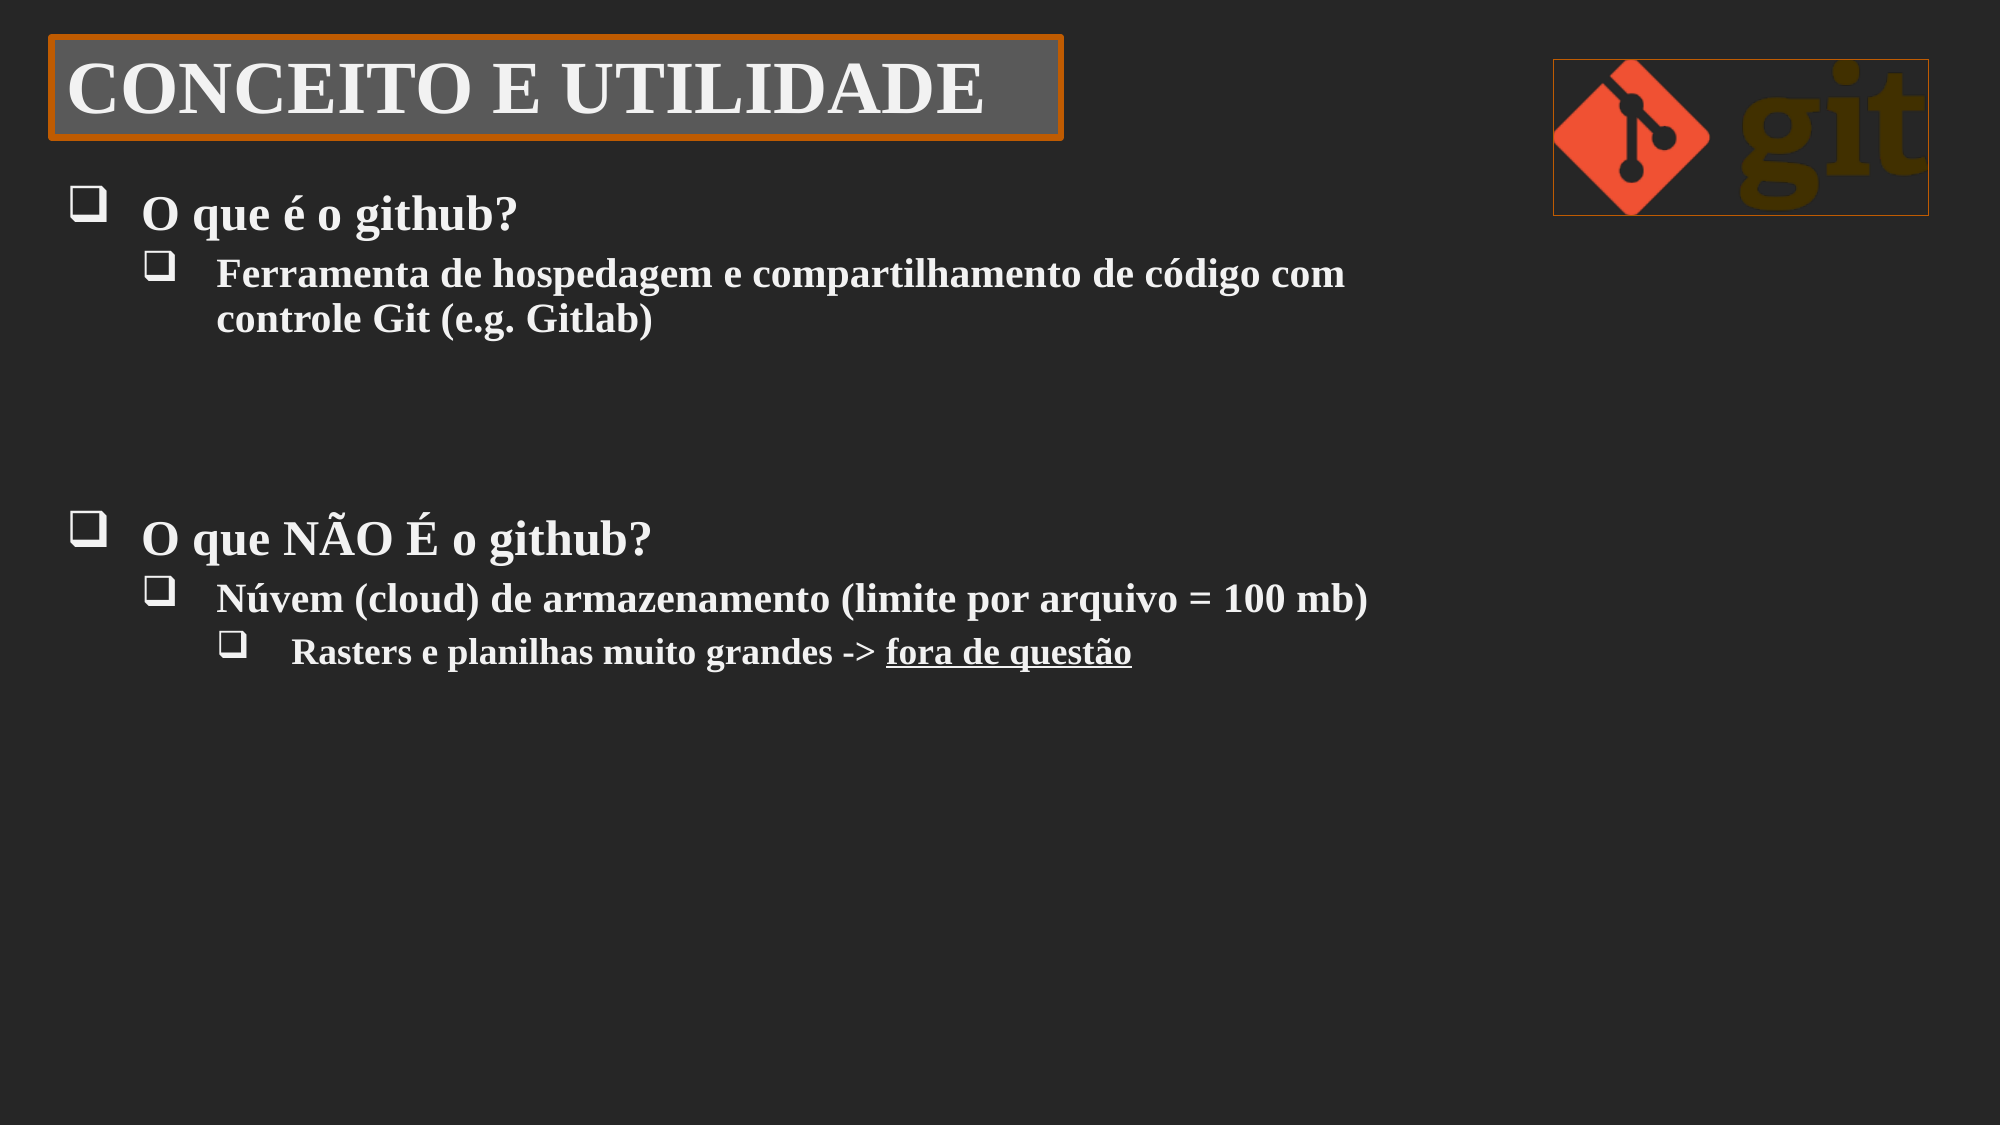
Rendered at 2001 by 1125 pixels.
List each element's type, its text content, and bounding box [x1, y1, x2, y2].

text_box O que é o github? Ferramenta de hospedagem e compartilhamento de código com controle Git (e.g. Gitlab) O que NÃO É o github? Núvem (cloud) de armazenamento (limite por arquivo = 100 mb) Rasters e planilhas muito grandes -> fora de questão [51, 179, 1417, 1088]
text_box CONCEITO E UTILIDADE [51, 37, 1061, 138]
picture [1553, 59, 1929, 216]
